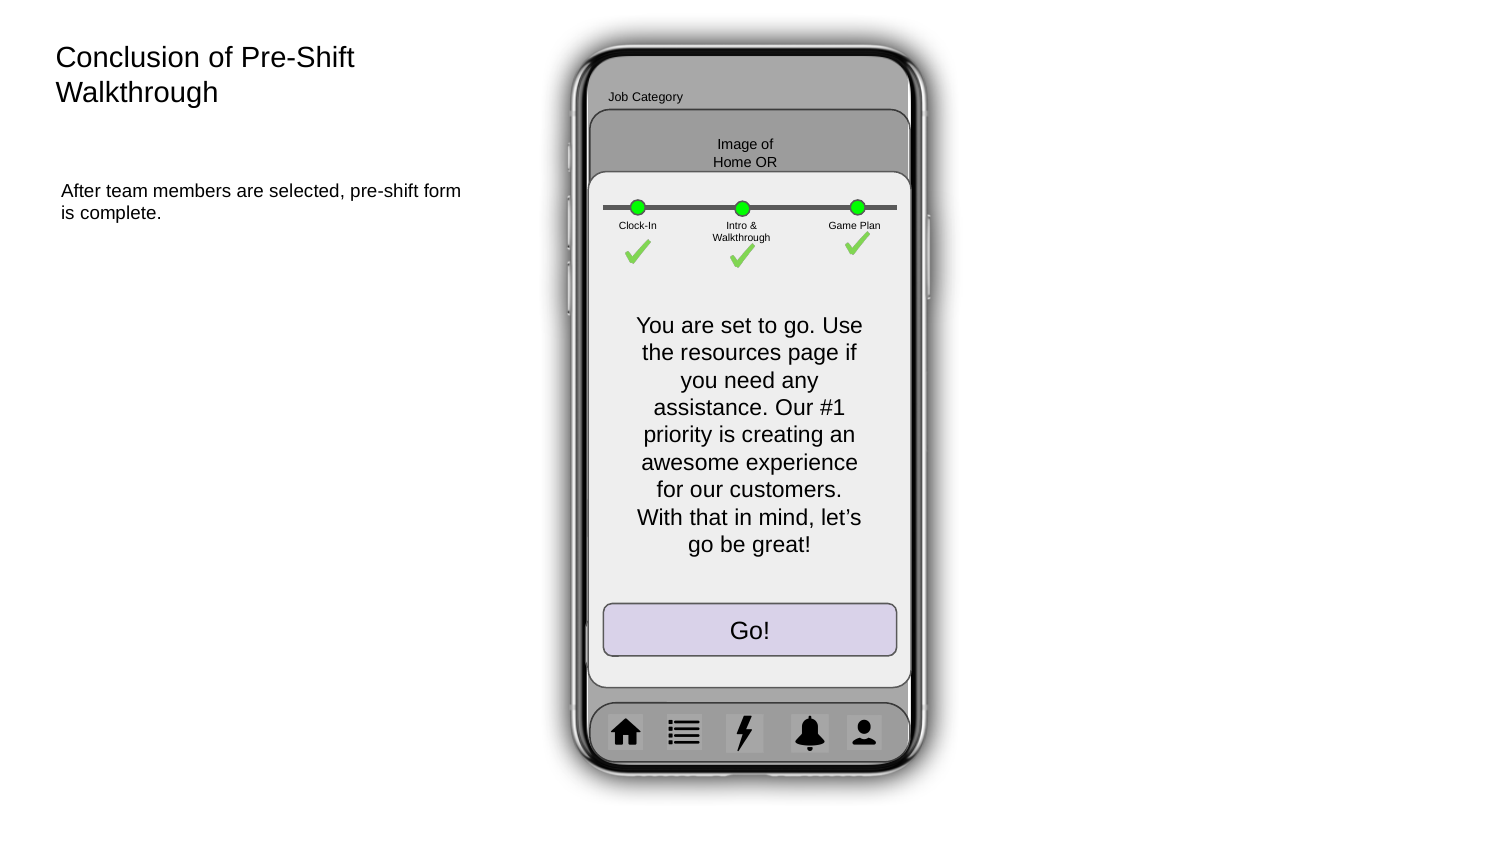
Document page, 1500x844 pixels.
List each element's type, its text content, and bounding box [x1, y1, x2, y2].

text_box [588, 491, 909, 545]
picture [537, 13, 963, 808]
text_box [589, 78, 911, 310]
text_box Conclusion of Pre-Shift Walkthrough [40, 23, 439, 145]
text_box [589, 702, 911, 763]
text_box After team members are selected, pre-shift form is complete. [46, 163, 481, 844]
